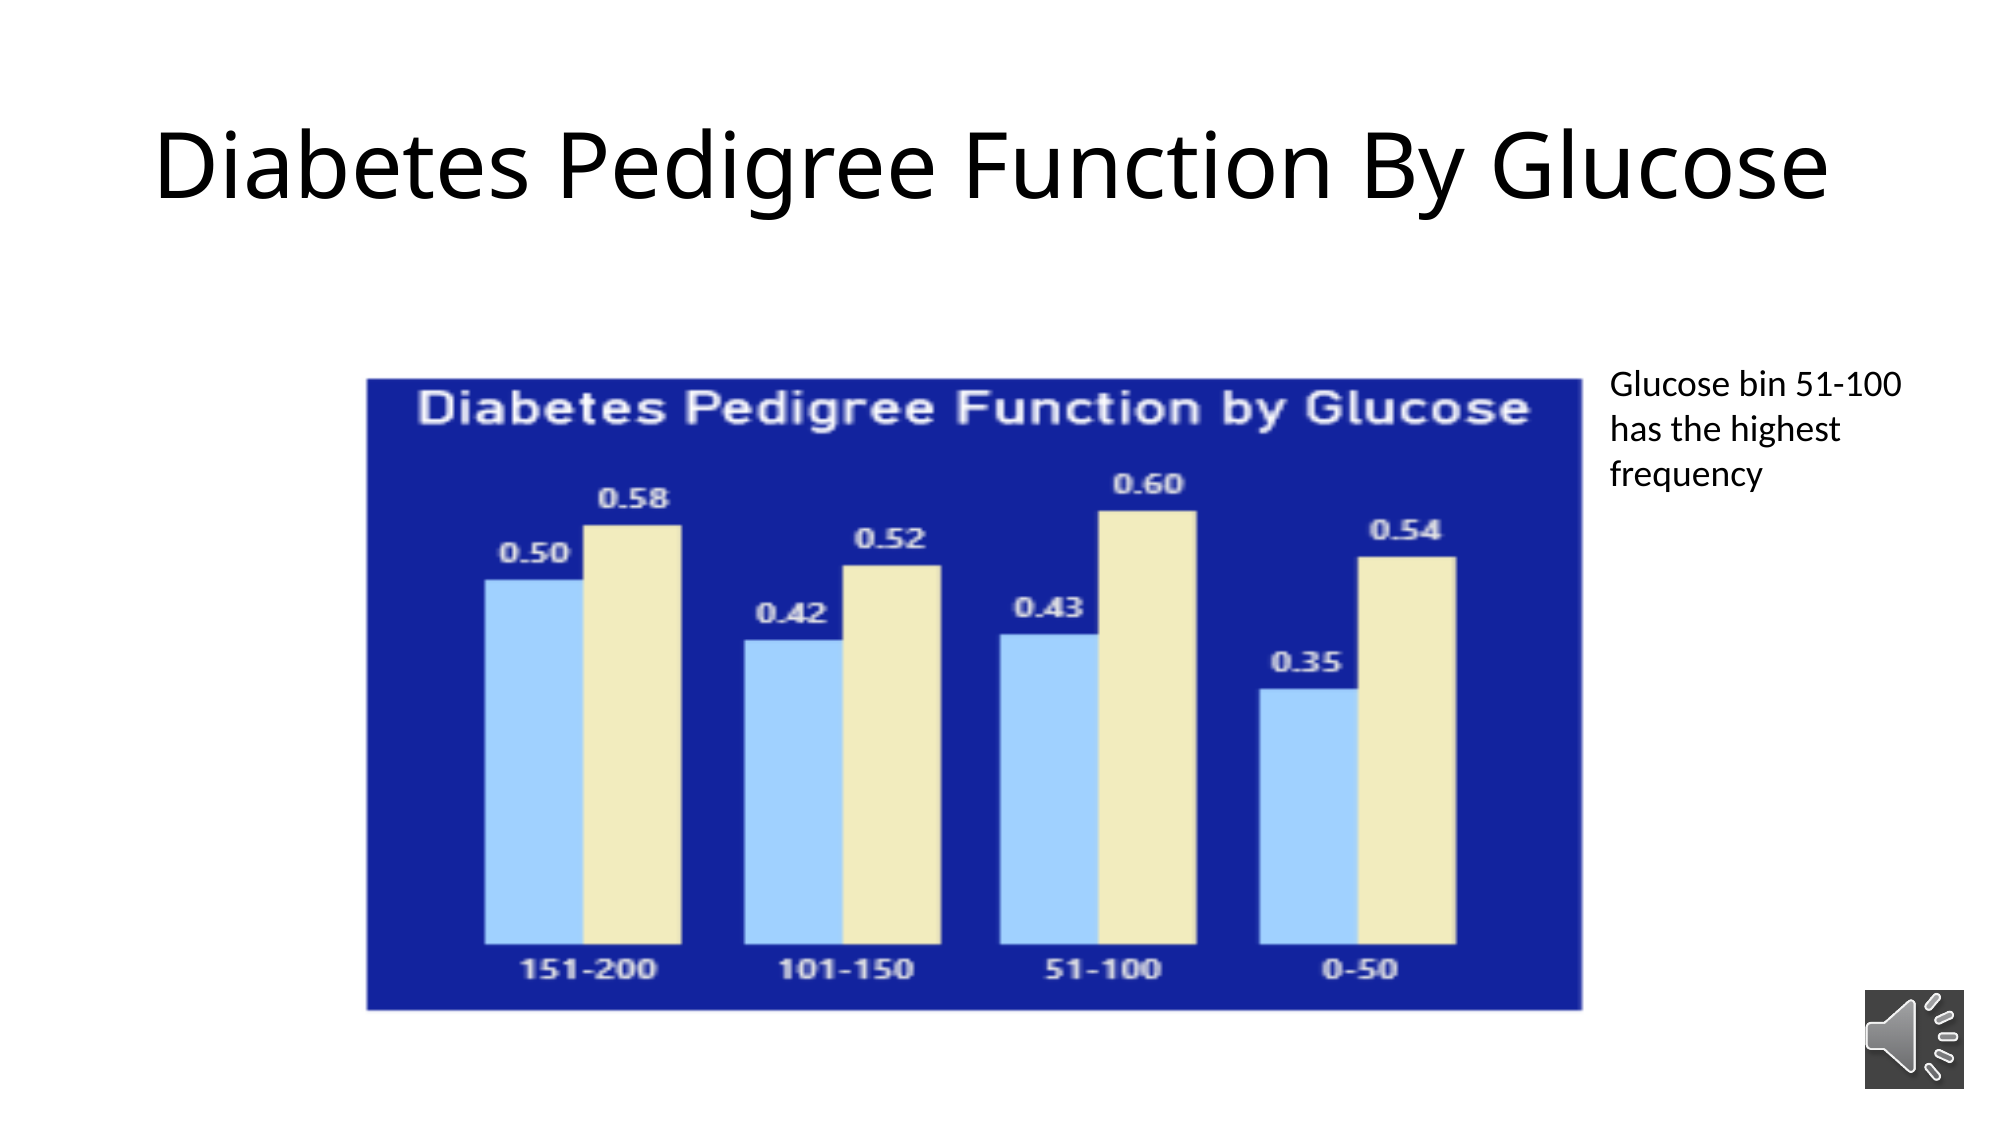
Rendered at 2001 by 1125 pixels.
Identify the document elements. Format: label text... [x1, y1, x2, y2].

title Diabetes Pedigree Function By Glucose [137, 59, 1863, 278]
picture [1864, 989, 1965, 1090]
text_box Glucose bin 51-100 has the highest frequency [1627, 351, 1938, 502]
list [274, 351, 1627, 1040]
